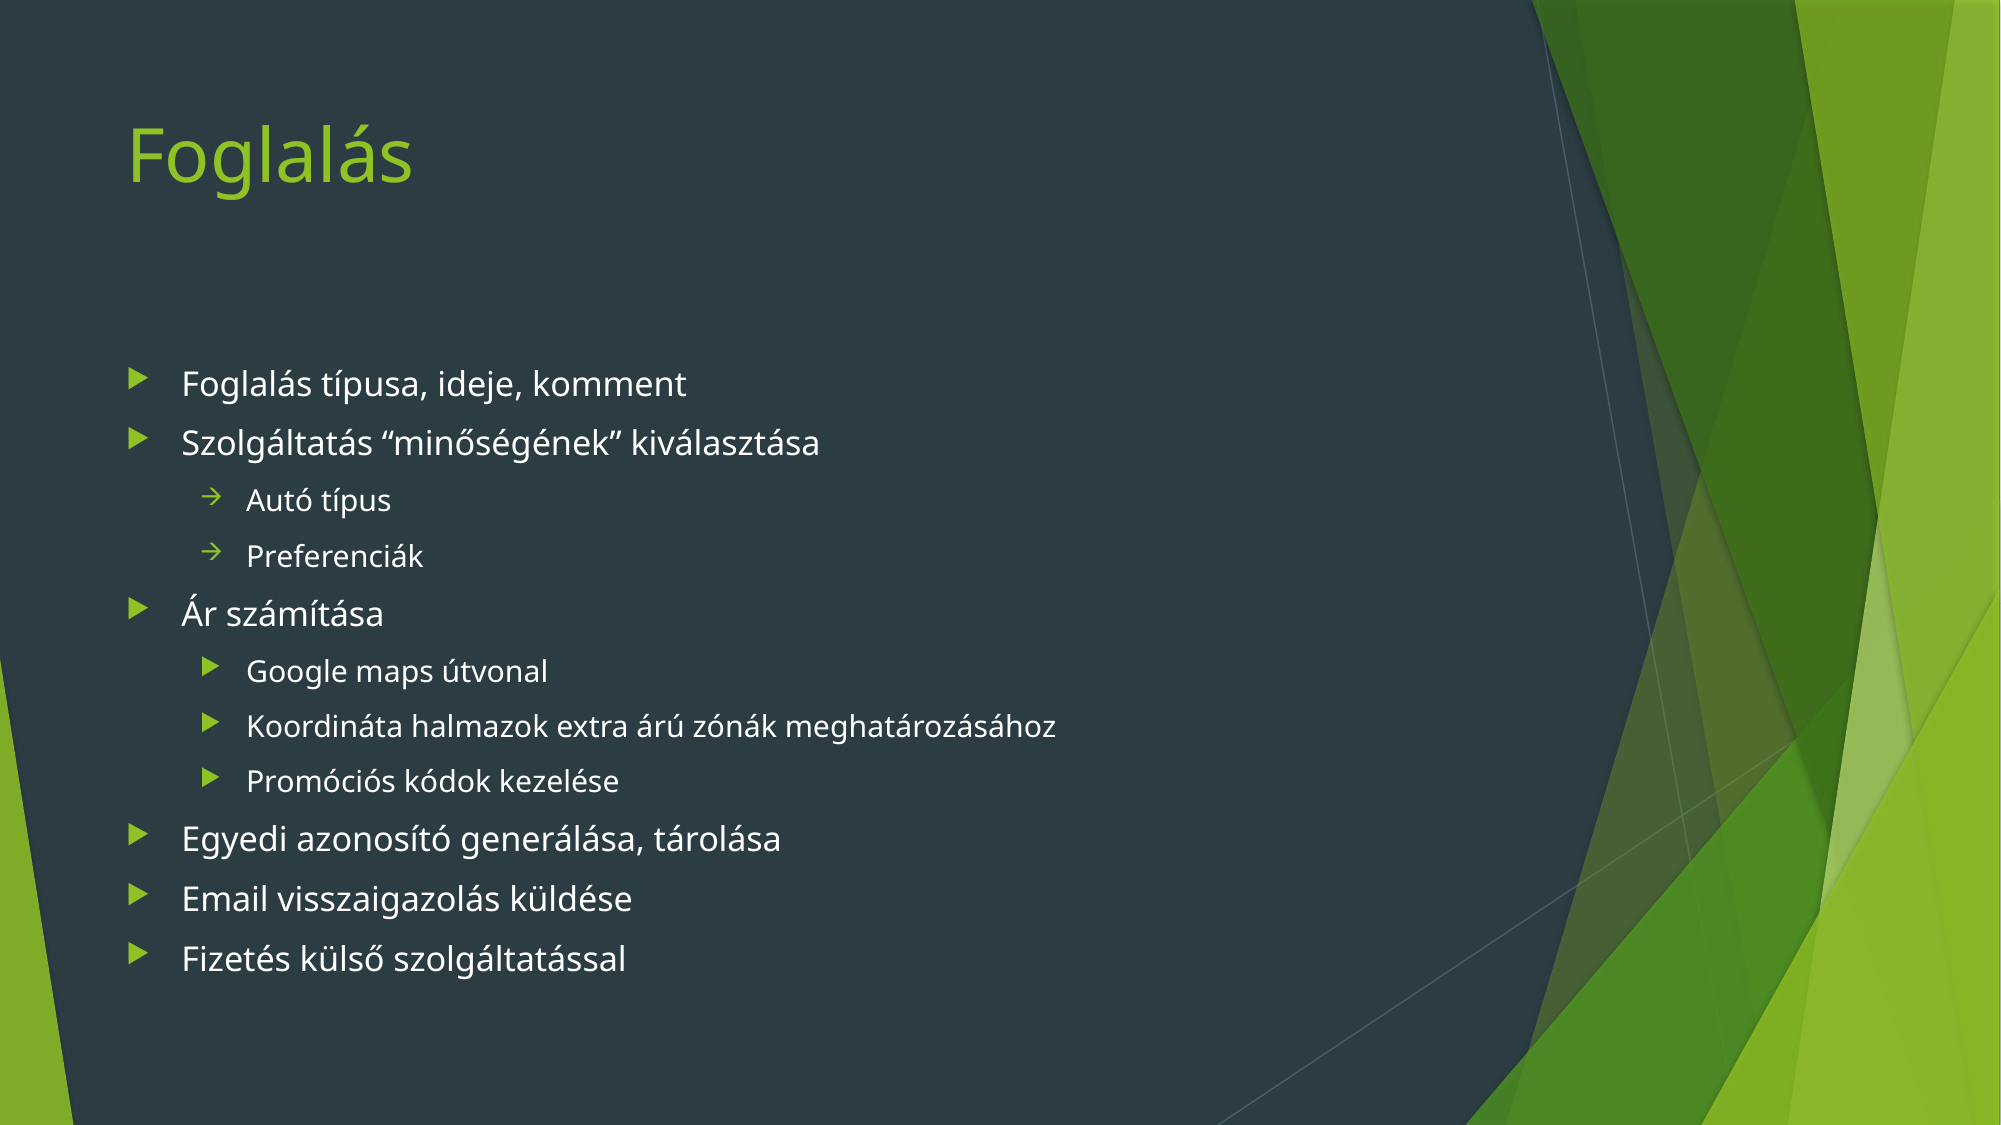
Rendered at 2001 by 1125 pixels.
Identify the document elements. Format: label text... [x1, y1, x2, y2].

title Foglalás [111, 99, 1522, 317]
list Foglalás típusa, ideje, komment Szolgáltatás “minőségének” kiválasztása Autó típus Preferenciák Ár számítása Google maps útvonal Koordináta halmazok extra árú zónák meghatározásához Promóciós kódok kezelése Egyedi azonosító generálása, tárolása Email visszaigazolás küldése Fizetés külső szolgáltatással [111, 354, 1522, 992]
